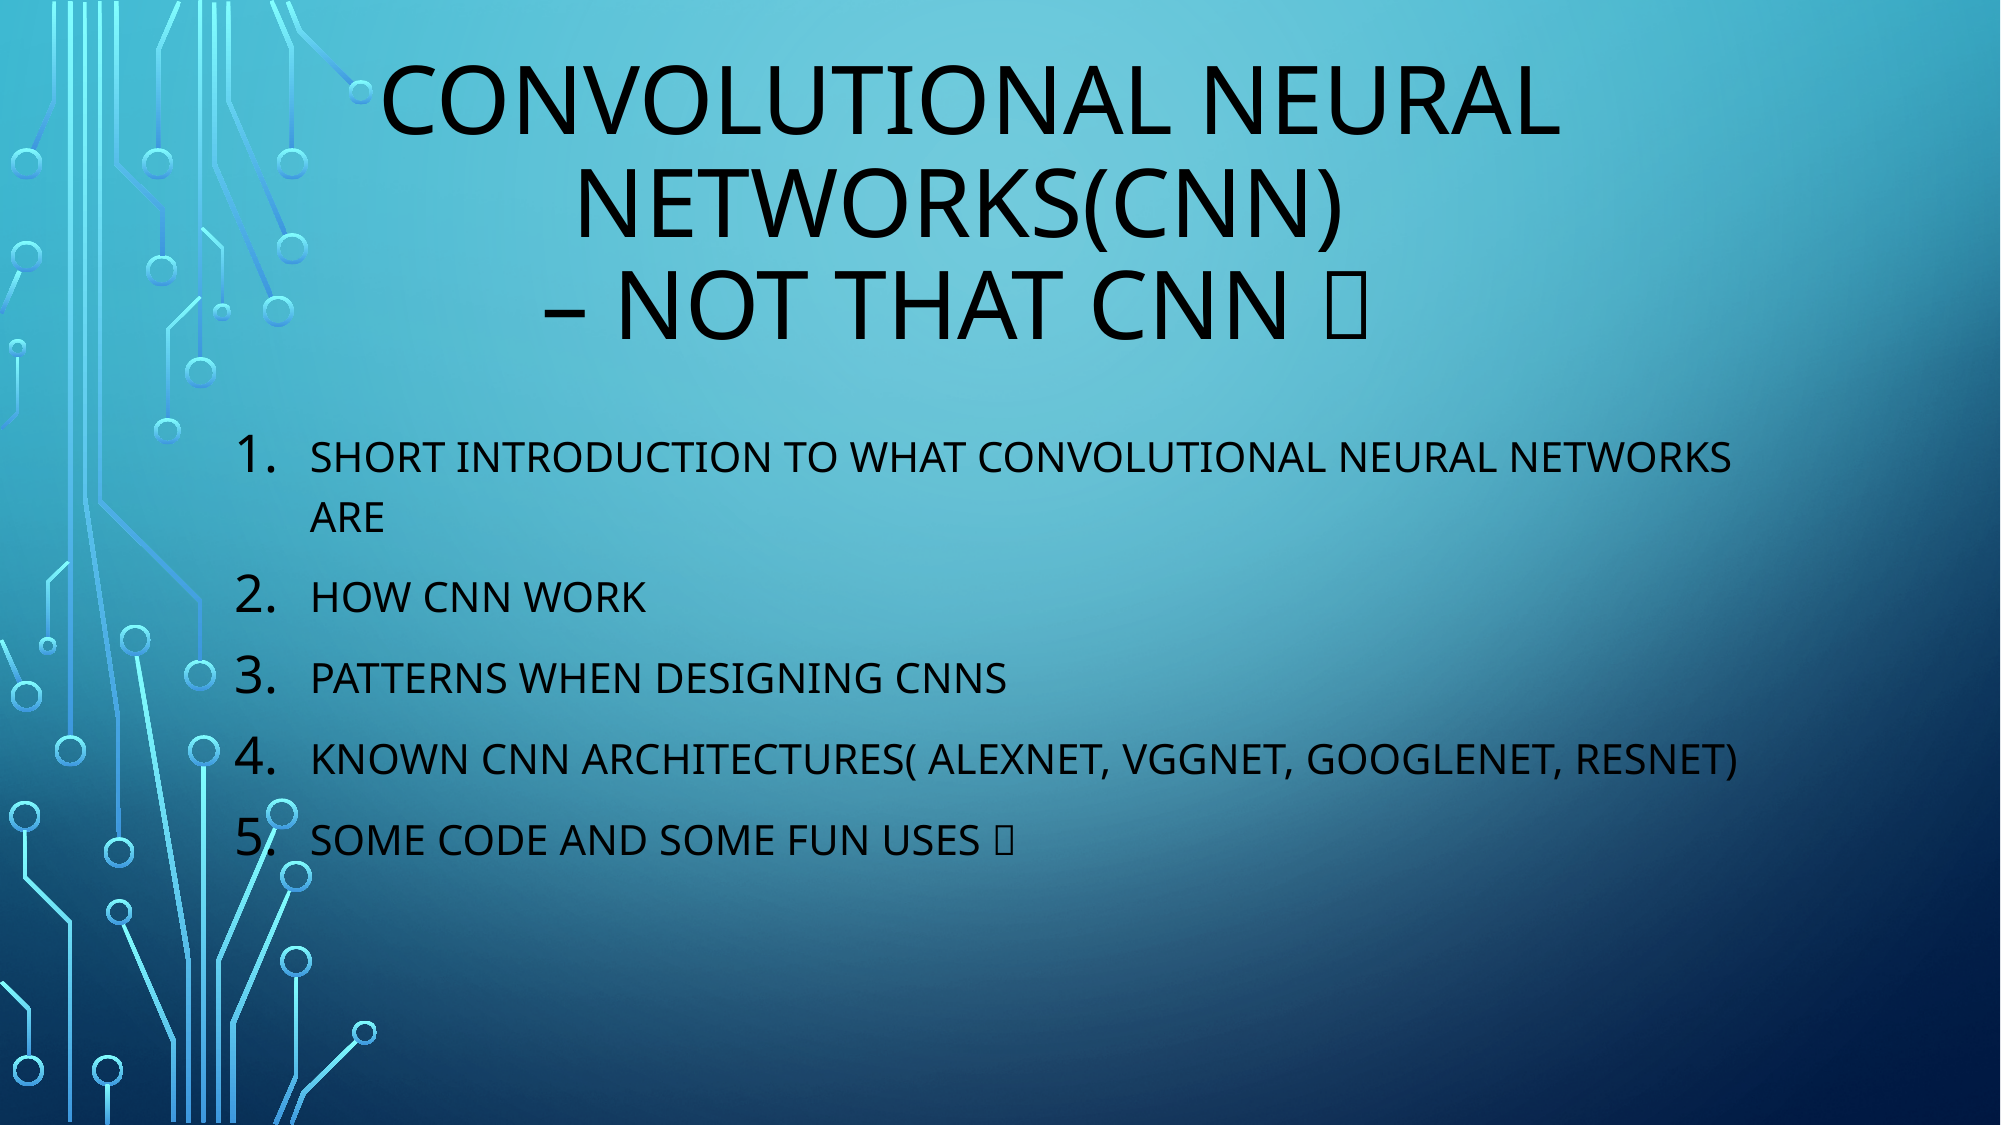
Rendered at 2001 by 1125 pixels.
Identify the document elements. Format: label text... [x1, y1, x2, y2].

title Convolutional neural networks(CNN) – not that CNN  [249, 43, 1692, 368]
subtitle Short introduction to what convolutional neural networks are How cNN work Patterns when designing CNNS KNOWN CNN ARCHITECTURES( ALEXNET, VGGNet, googlenet, resnet) Some code and some fun uses  [219, 412, 1829, 955]
